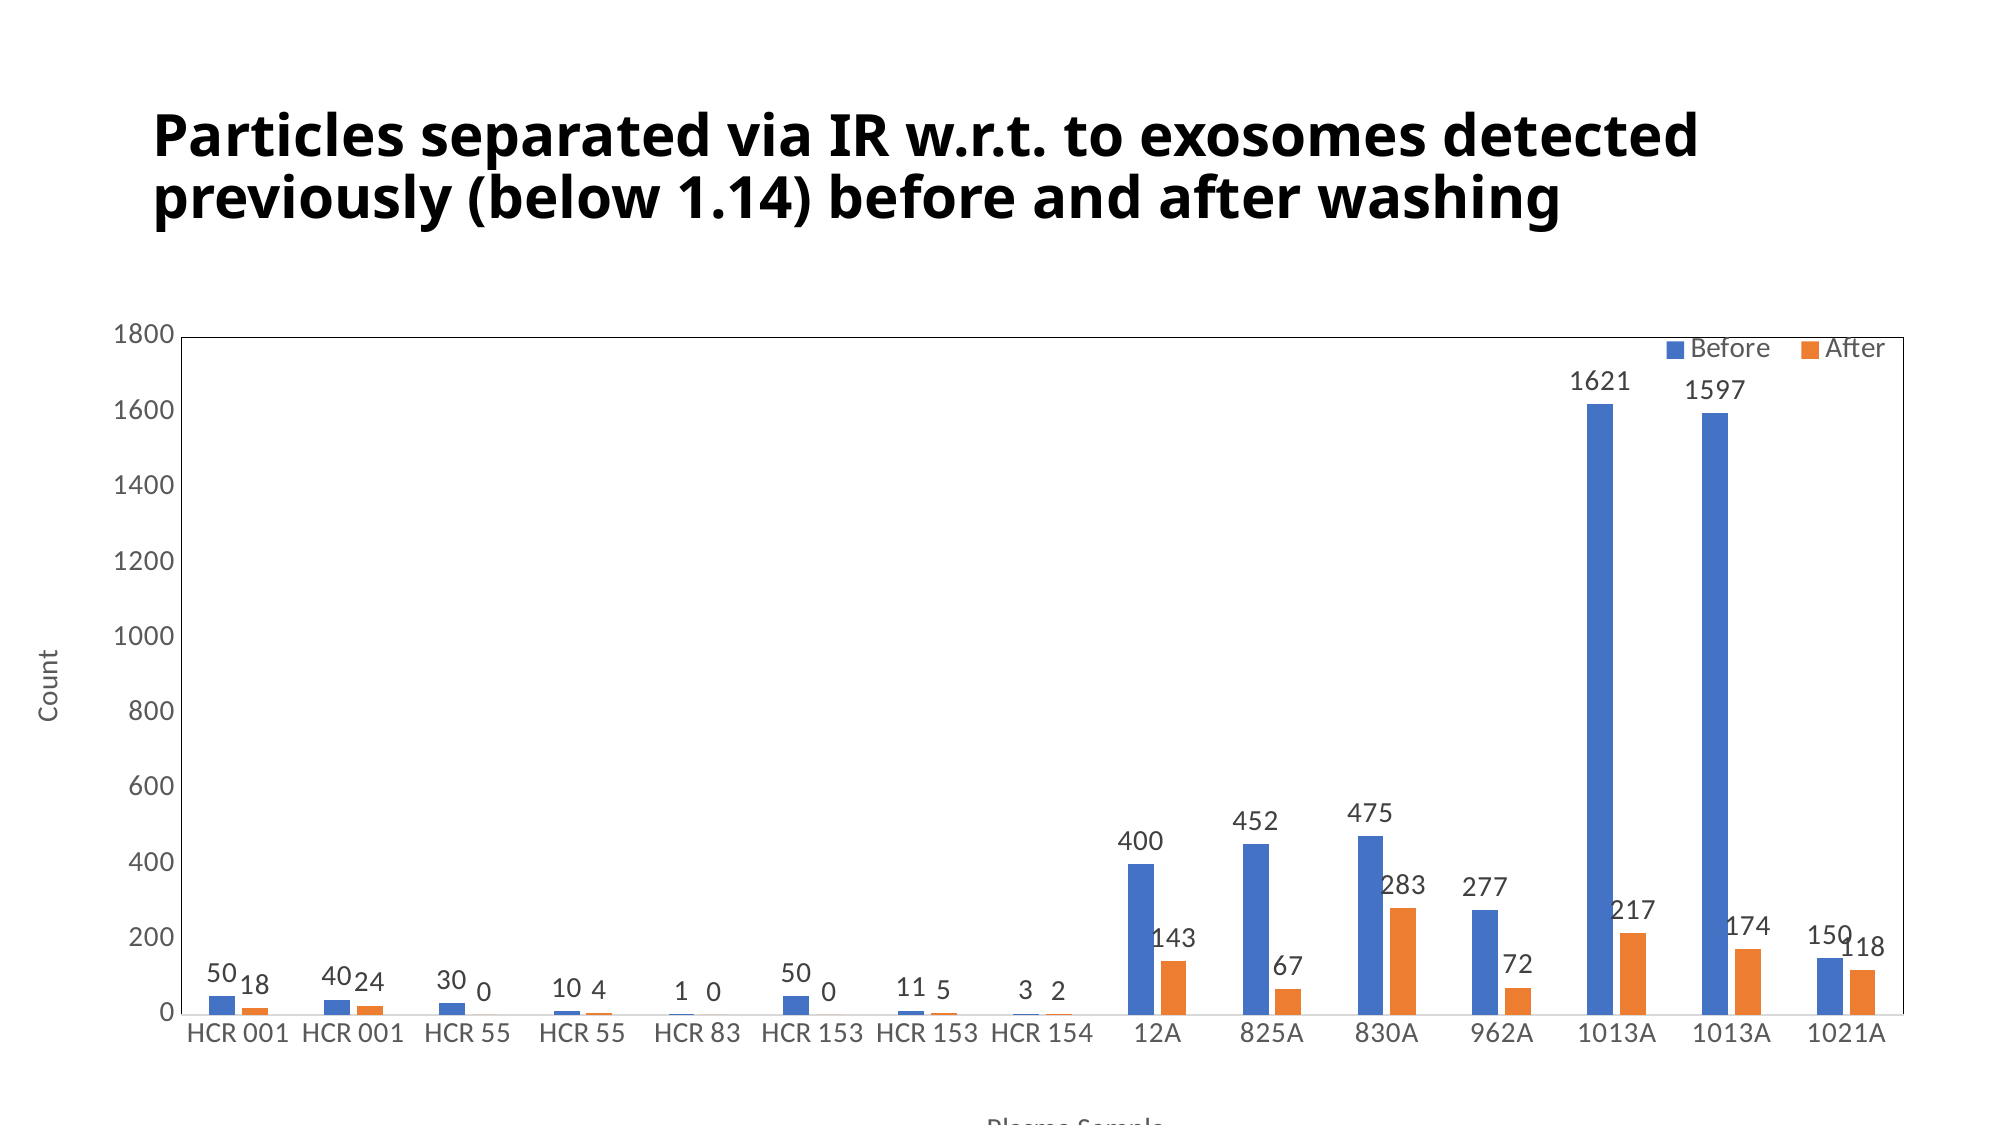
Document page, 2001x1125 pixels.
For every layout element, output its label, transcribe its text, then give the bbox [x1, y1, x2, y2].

chart [0, 304, 1943, 1125]
title Particles separated via IR w.r.t. to exosomes detected previously (below 1.14) before and after washing [137, 59, 1863, 278]
